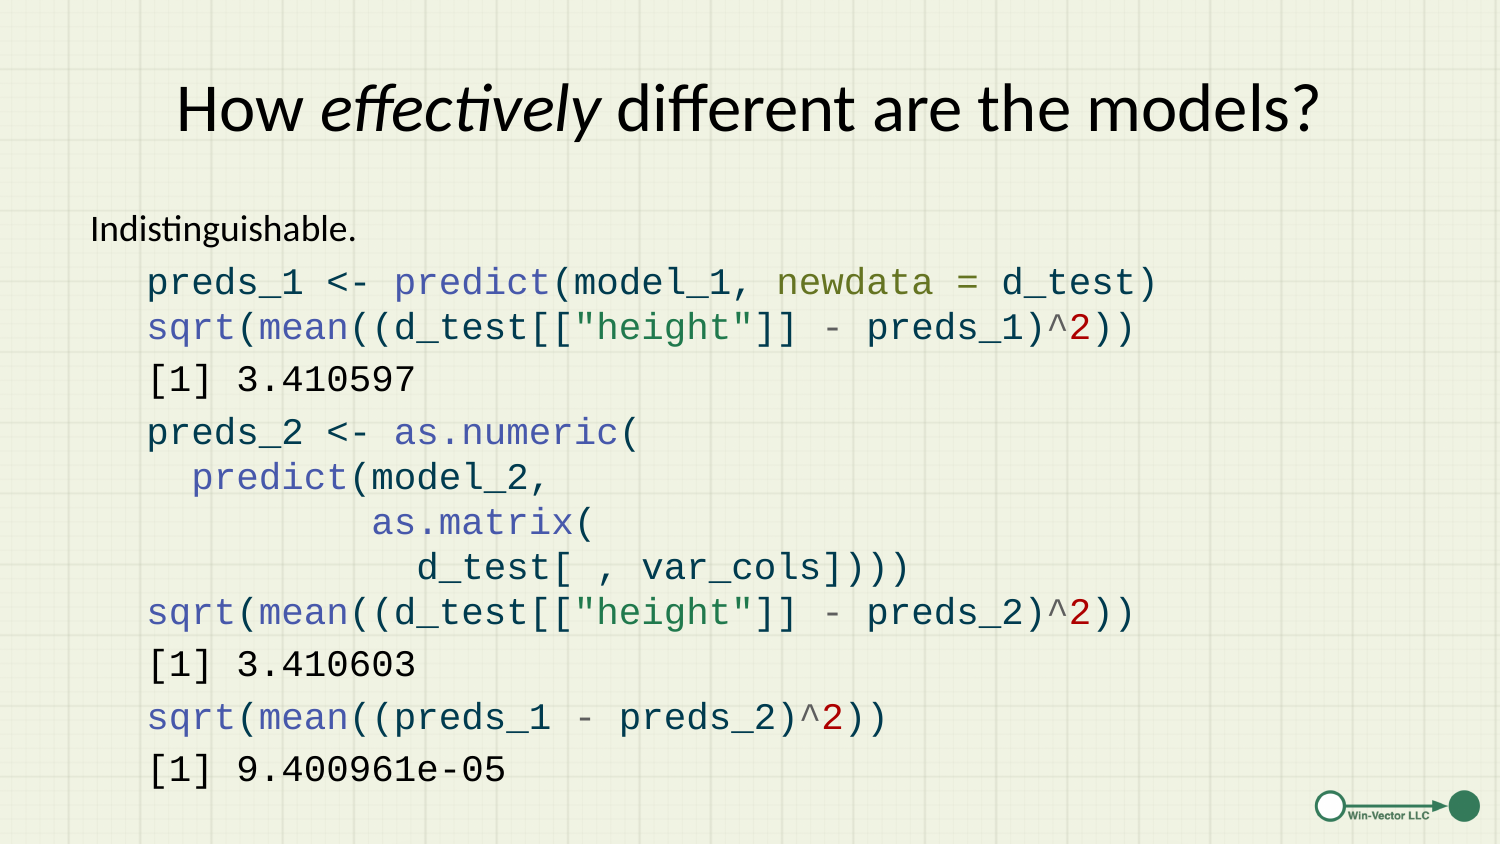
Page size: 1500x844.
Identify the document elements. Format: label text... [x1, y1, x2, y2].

title How effectively different are the models? [75, 33, 1425, 175]
picture [0, 0, 1500, 844]
list Indistinguishable. preds_1 <- predict(model_1, newdata = d_test) sqrt(mean((d_test[["height"]] - preds_1)^2)) [1] 3.410597 preds_2 <- as.numeric( predict(model_2, as.matrix( d_test[ , var_cols]))) sqrt(mean((d_test[["height"]] - preds_2)^2)) [1] 3.410603 sqrt(mean((preds_1 - preds_2)^2)) [1] 9.400961e-05 [75, 196, 1425, 754]
